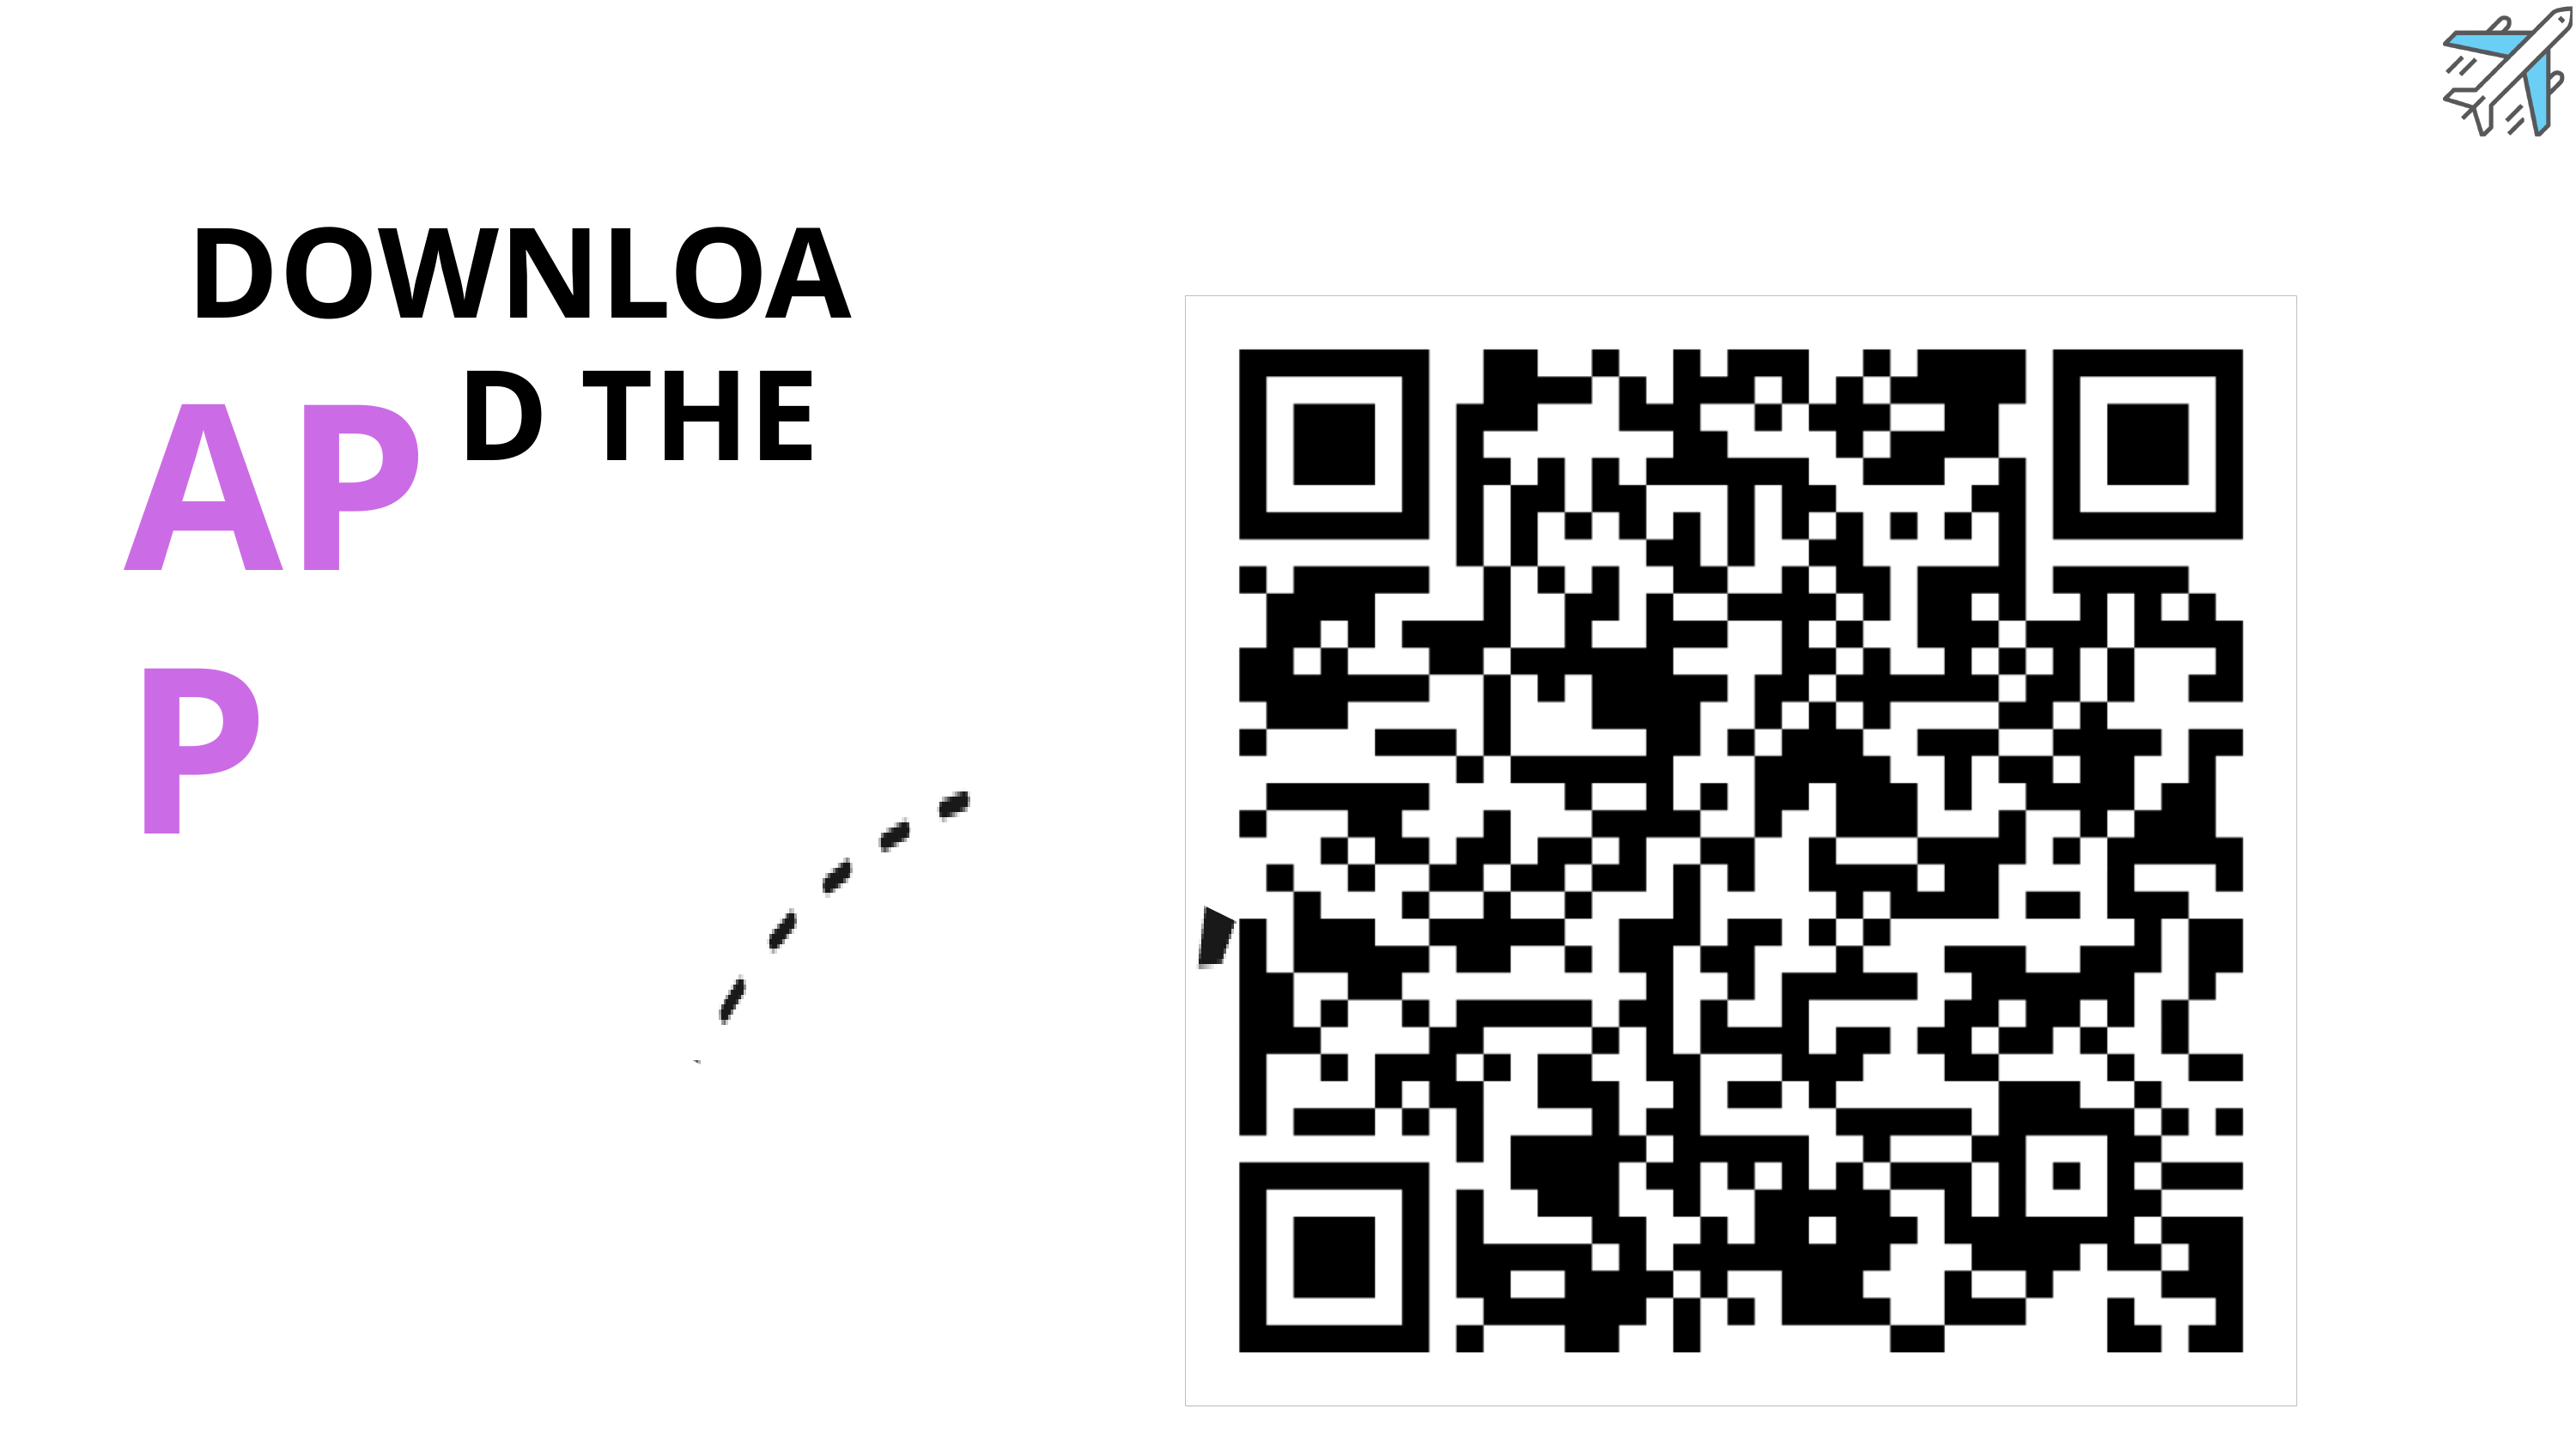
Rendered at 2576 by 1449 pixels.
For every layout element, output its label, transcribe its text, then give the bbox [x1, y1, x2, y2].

text_box [2431, 0, 2576, 144]
text_box [327, 535, 1070, 1246]
text_box DOWNLOAD THE [144, 200, 853, 486]
text_box APP [124, 352, 451, 881]
picture [1074, 185, 2409, 1449]
